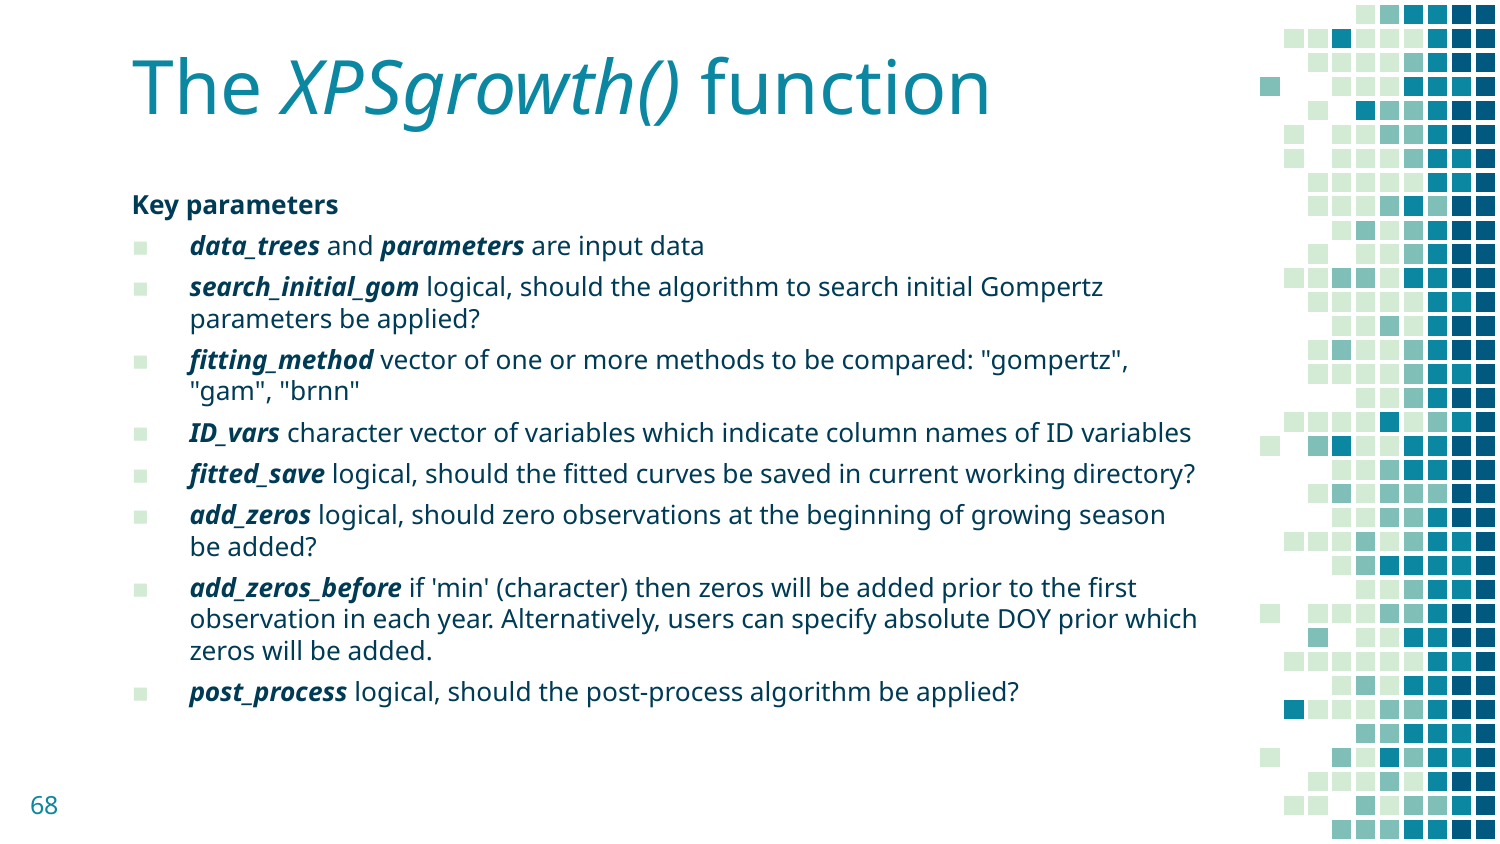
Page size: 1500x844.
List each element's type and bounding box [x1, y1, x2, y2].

title [117, 3, 1227, 145]
slide_number [15, 774, 105, 839]
text_box [105, 173, 1215, 783]
